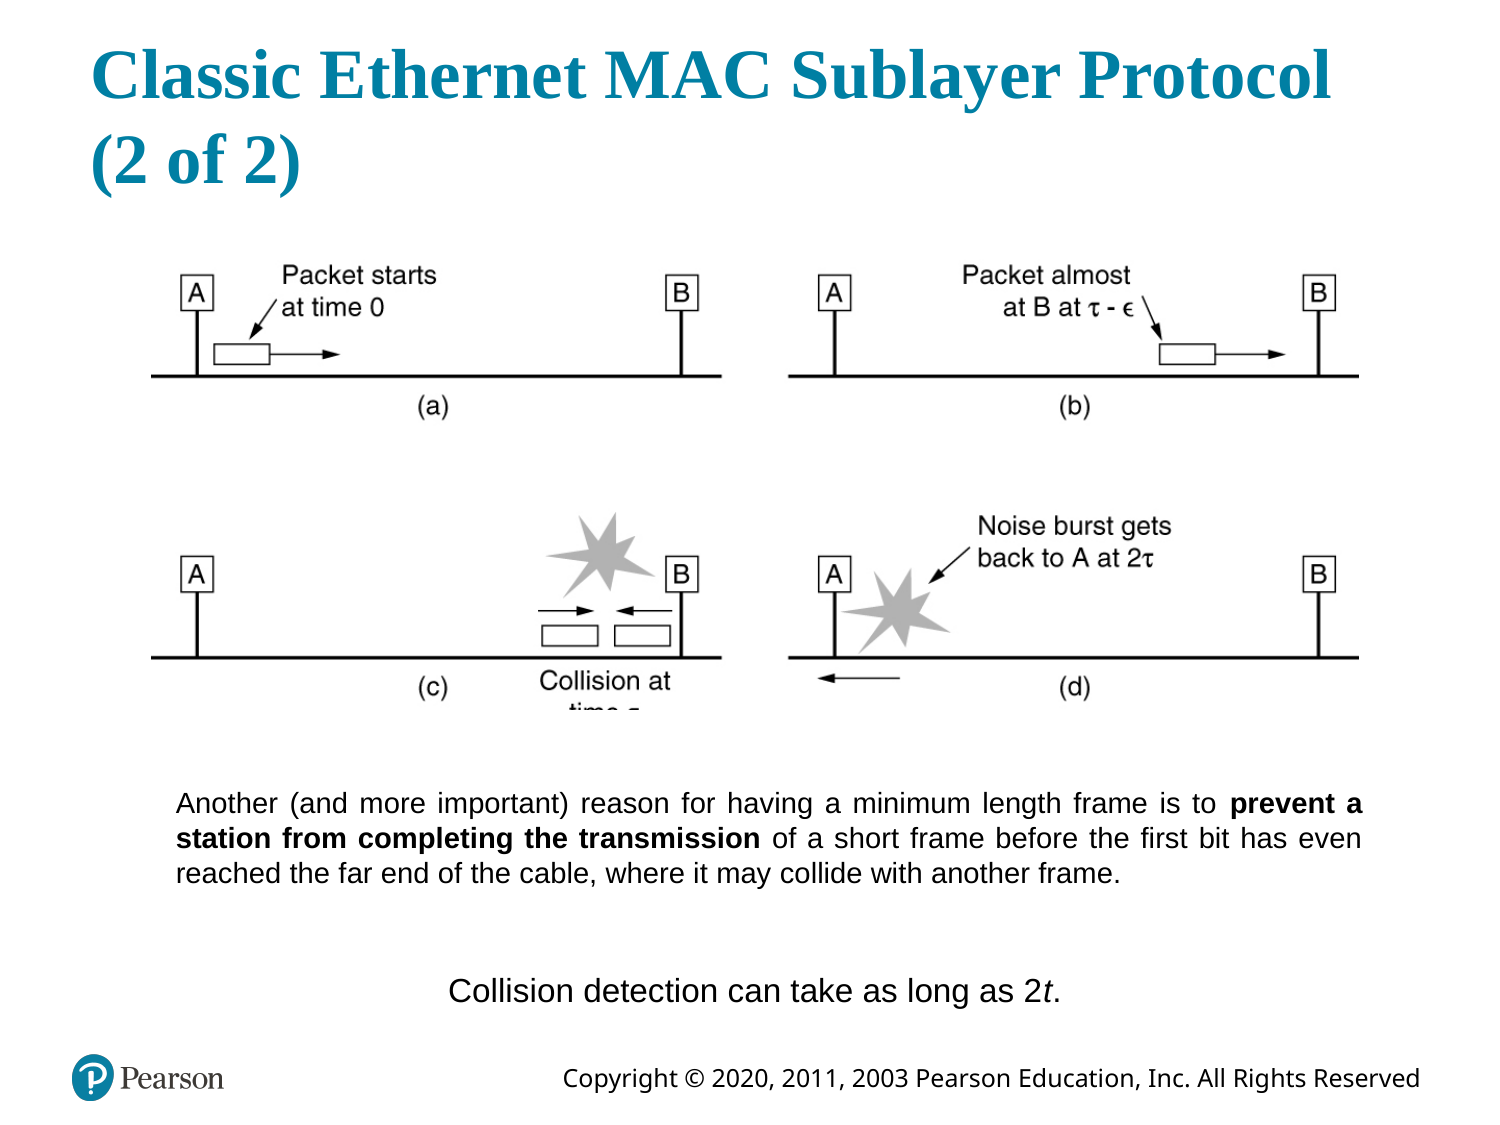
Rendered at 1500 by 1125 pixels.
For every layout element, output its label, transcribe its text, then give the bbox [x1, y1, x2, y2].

title Classic Ethernet MAC Sublayer Protocol (2 of 2) [75, 37, 1425, 213]
picture [72, 1054, 88, 1070]
picture [72, 1087, 83, 1101]
text_box Another (and more important) reason for having a minimum length frame is to prevent a station from completing the transmission of a short frame before the first bit has even reached the far end of the cable, where it may collide with another frame. [161, 777, 1378, 897]
picture [98, 1054, 224, 1101]
list Collision detection can take as long as 2t. [79, 857, 1430, 1025]
picture [80, 1063, 106, 1088]
picture [150, 258, 1359, 710]
